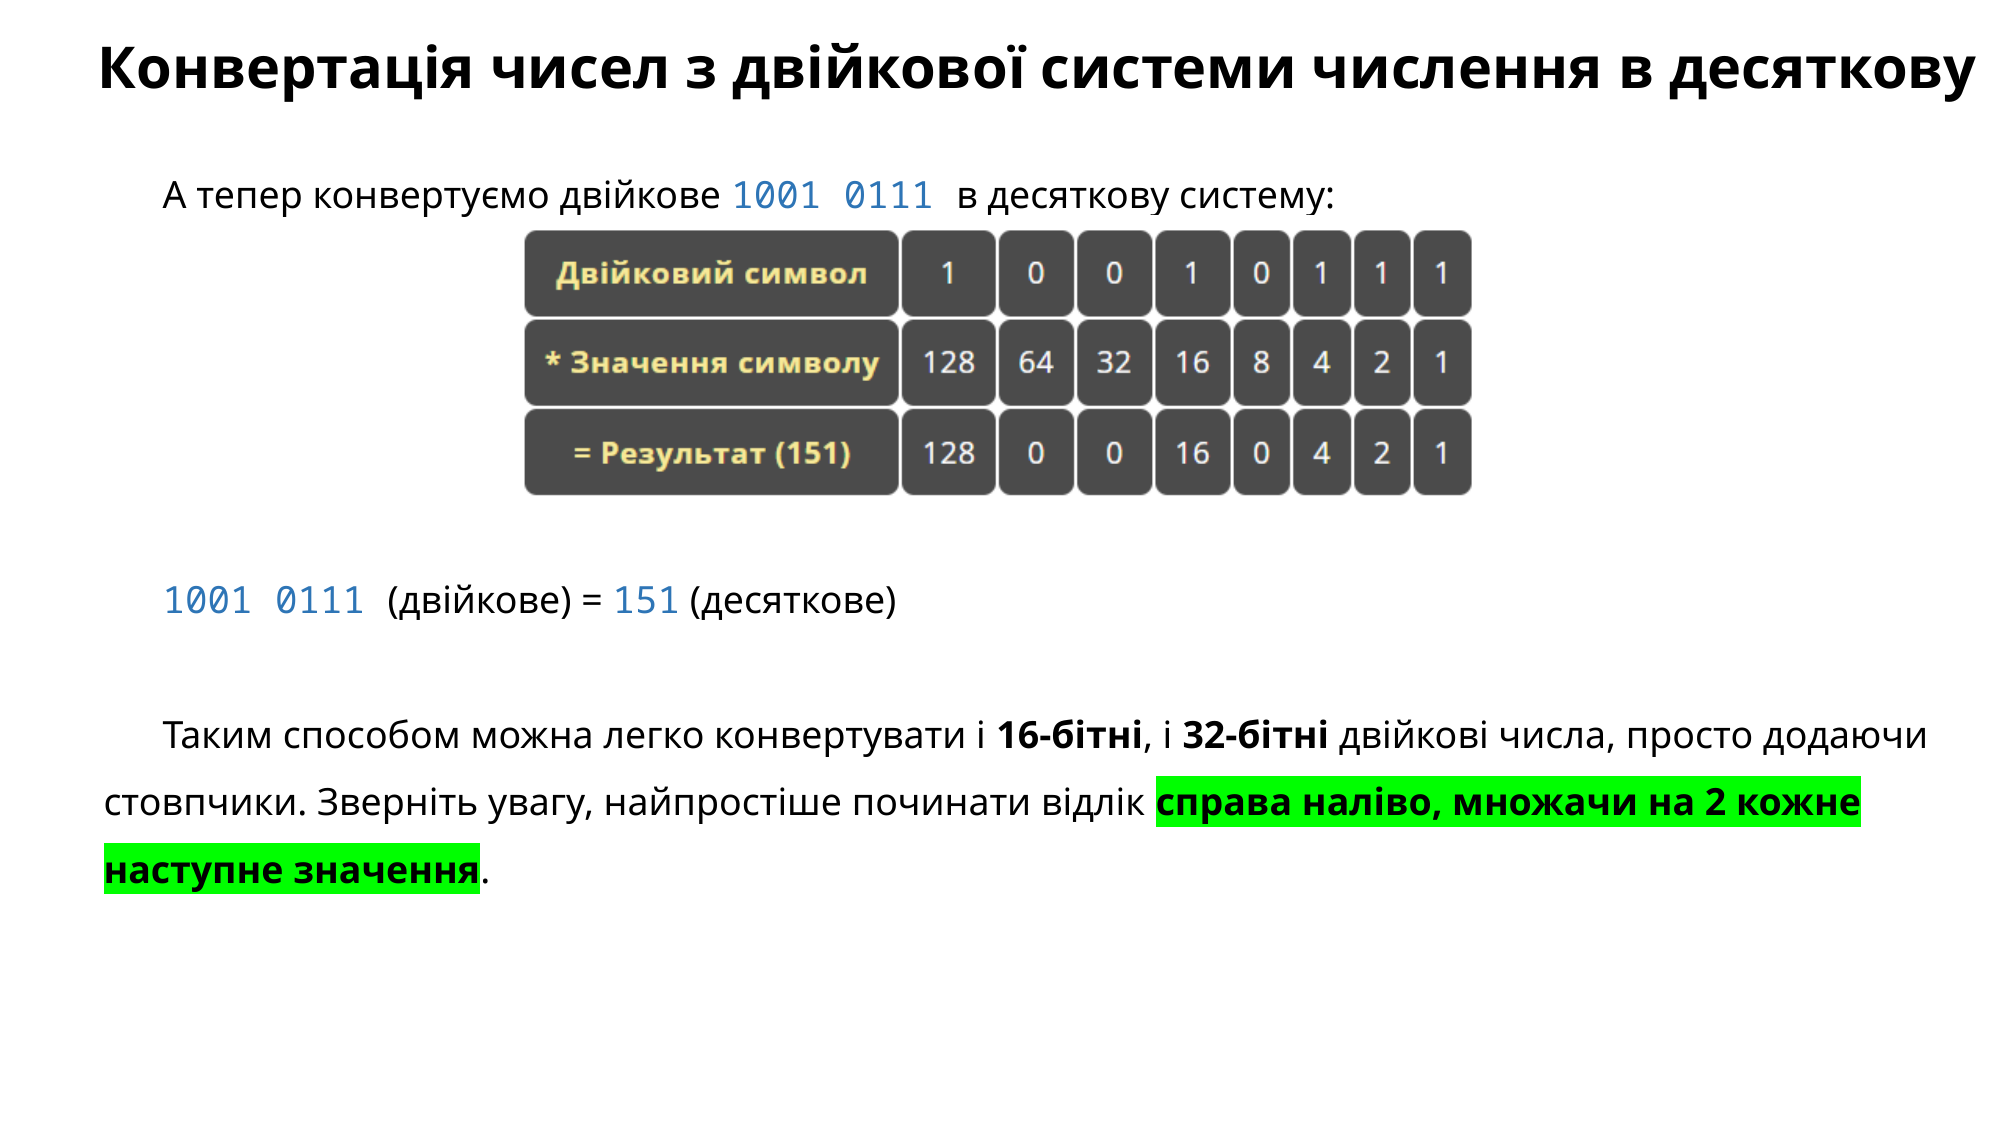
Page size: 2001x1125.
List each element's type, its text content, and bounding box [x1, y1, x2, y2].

title Конвертація чисел з двійкової системи числення в десяткову [0, 0, 2000, 140]
picture [514, 215, 1486, 511]
list А тепер конвертуємо двійкове 1001 0111 в десяткову систему: 1001 0111 (двійкове) = 151 (десяткове) Таким способом можна легко конвертувати і 16-бітні, і 32-бітні двійкові числа, просто додаючи стовпчики. Зверніть увагу, найпростіше починати відлік справа наліво, множачи на 2 кожне наступне значення. [0, 140, 2000, 1125]
